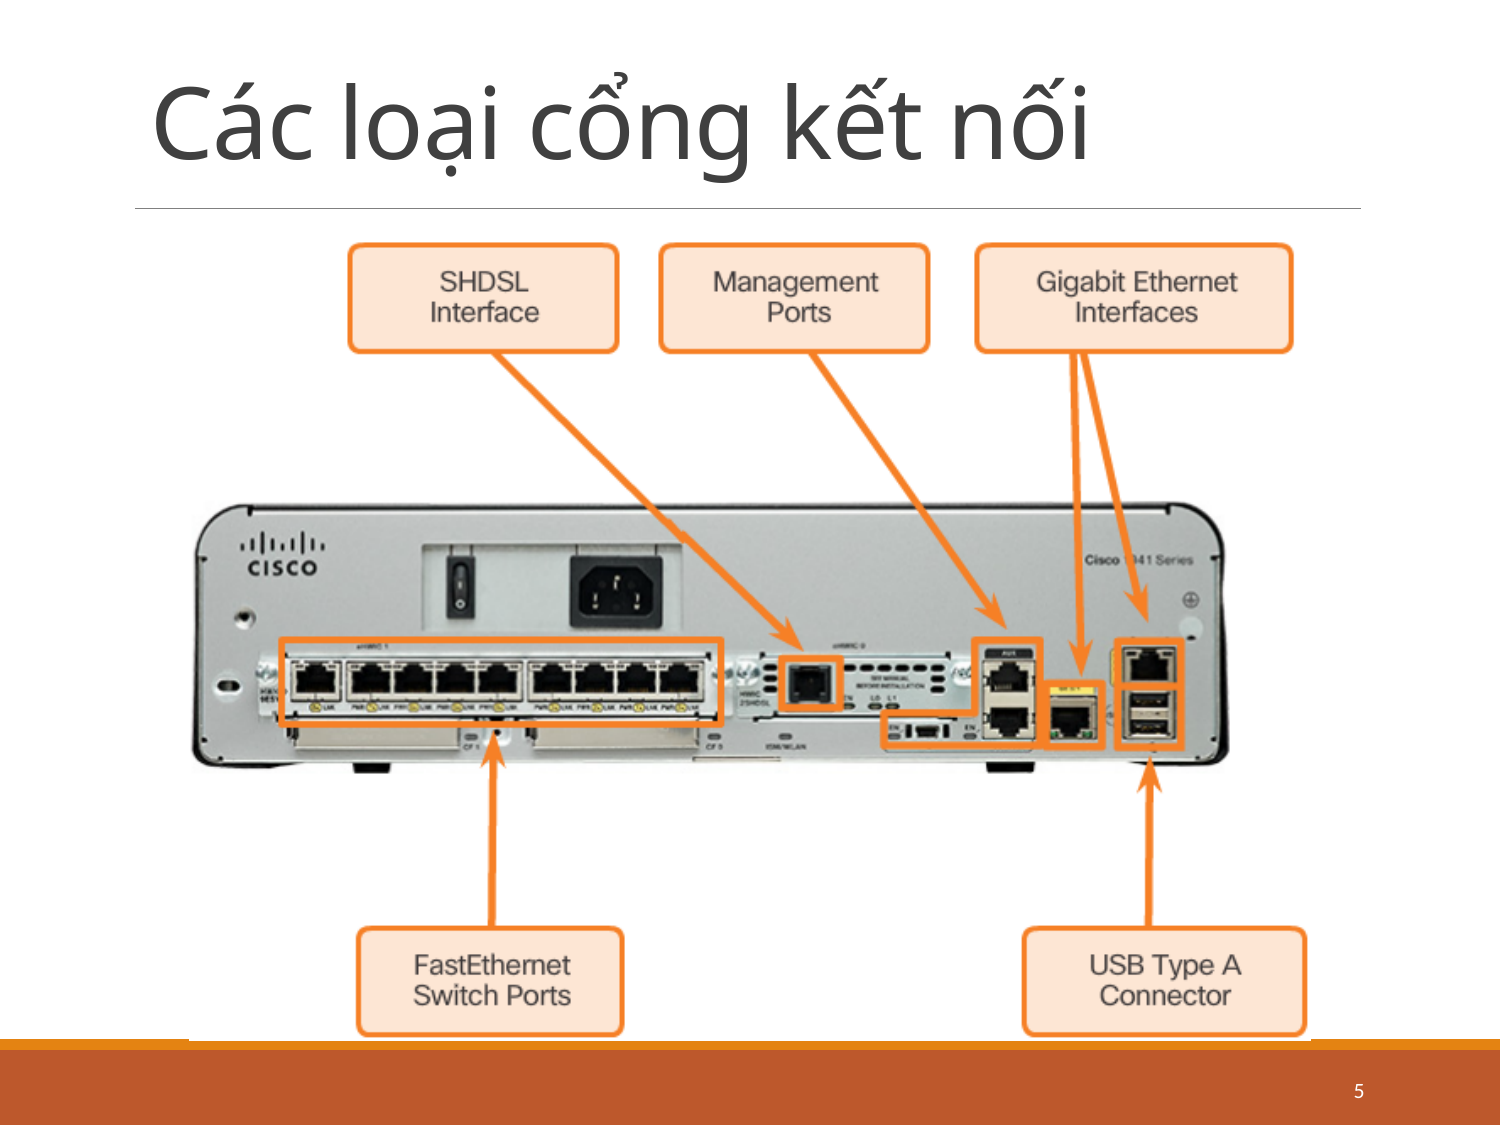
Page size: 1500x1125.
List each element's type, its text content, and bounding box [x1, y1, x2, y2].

slide_number 5 [1218, 1059, 1380, 1120]
picture [188, 236, 1312, 1042]
title Các loại cổng kết nối [135, 47, 1373, 188]
